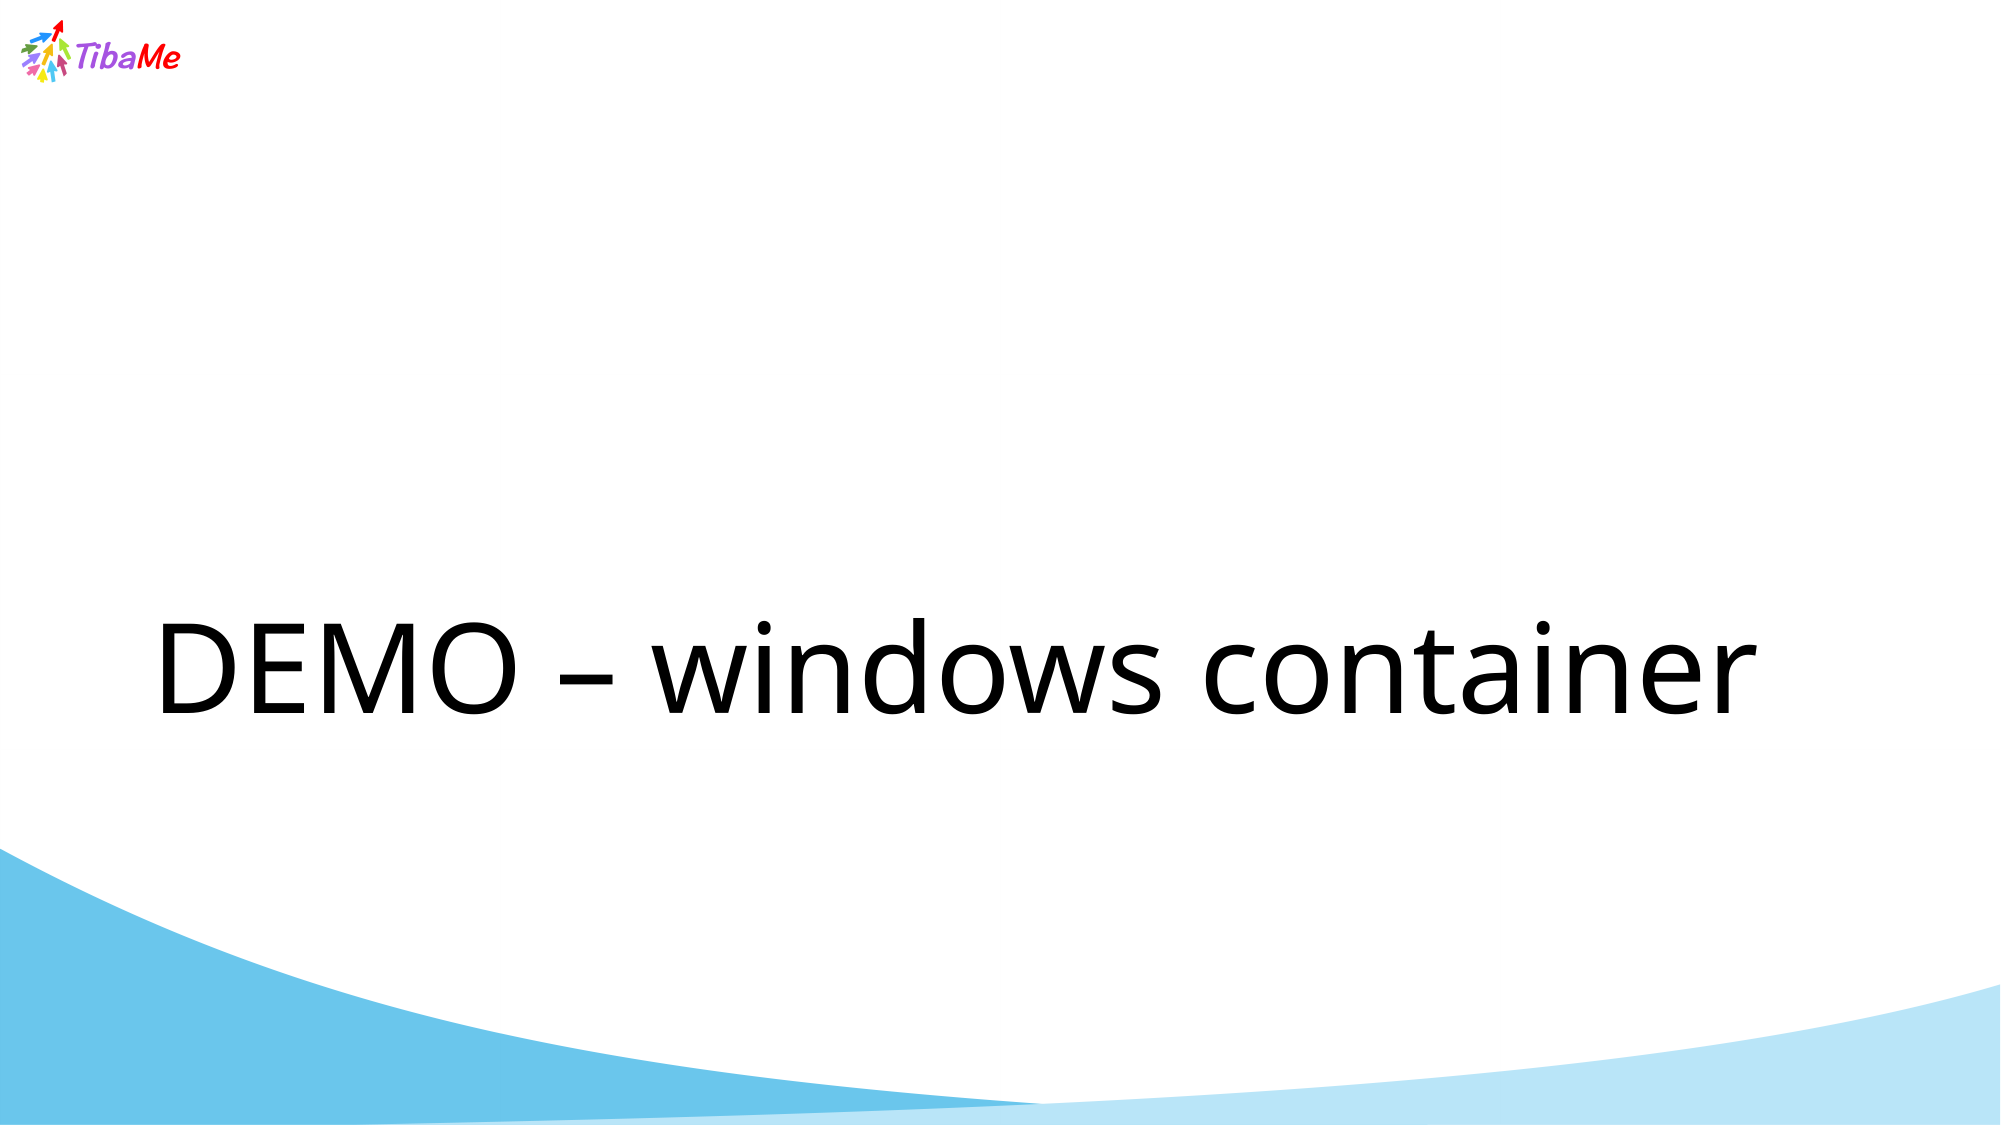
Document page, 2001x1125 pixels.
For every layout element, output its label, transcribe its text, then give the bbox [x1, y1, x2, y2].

picture [0, 0, 2001, 1125]
title DEMO – windows container [136, 280, 1862, 749]
